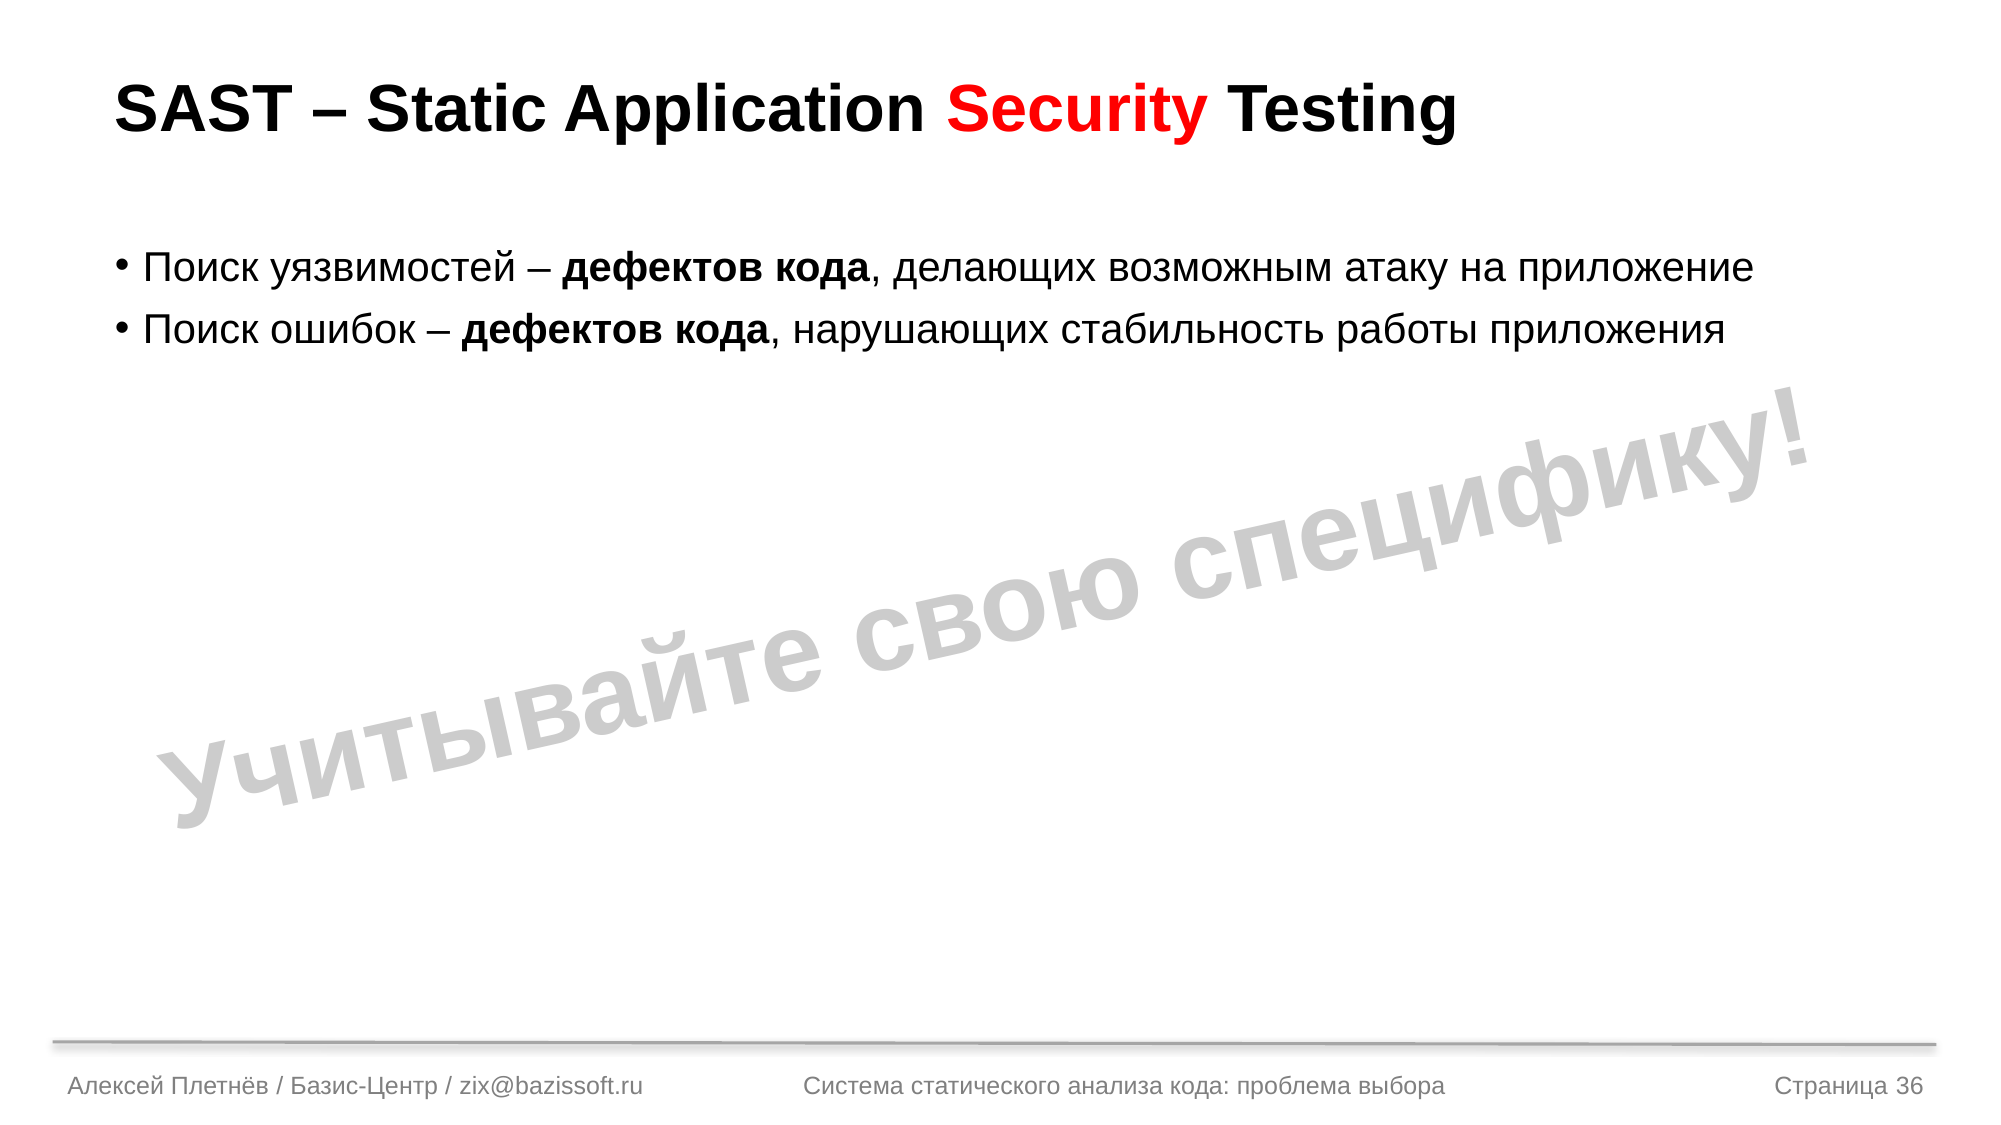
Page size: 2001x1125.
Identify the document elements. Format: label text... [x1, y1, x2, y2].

list Поиск уязвимостей – дефектов кода, делающих возможным атаку на приложение Поиск ошибок – дефектов кода, нарушающих стабильность работы приложения [99, 232, 1900, 1028]
title SAST – Static Application Security Testing [99, 11, 2000, 199]
text_box Учитывайте свою специфику! [132, 338, 1840, 864]
